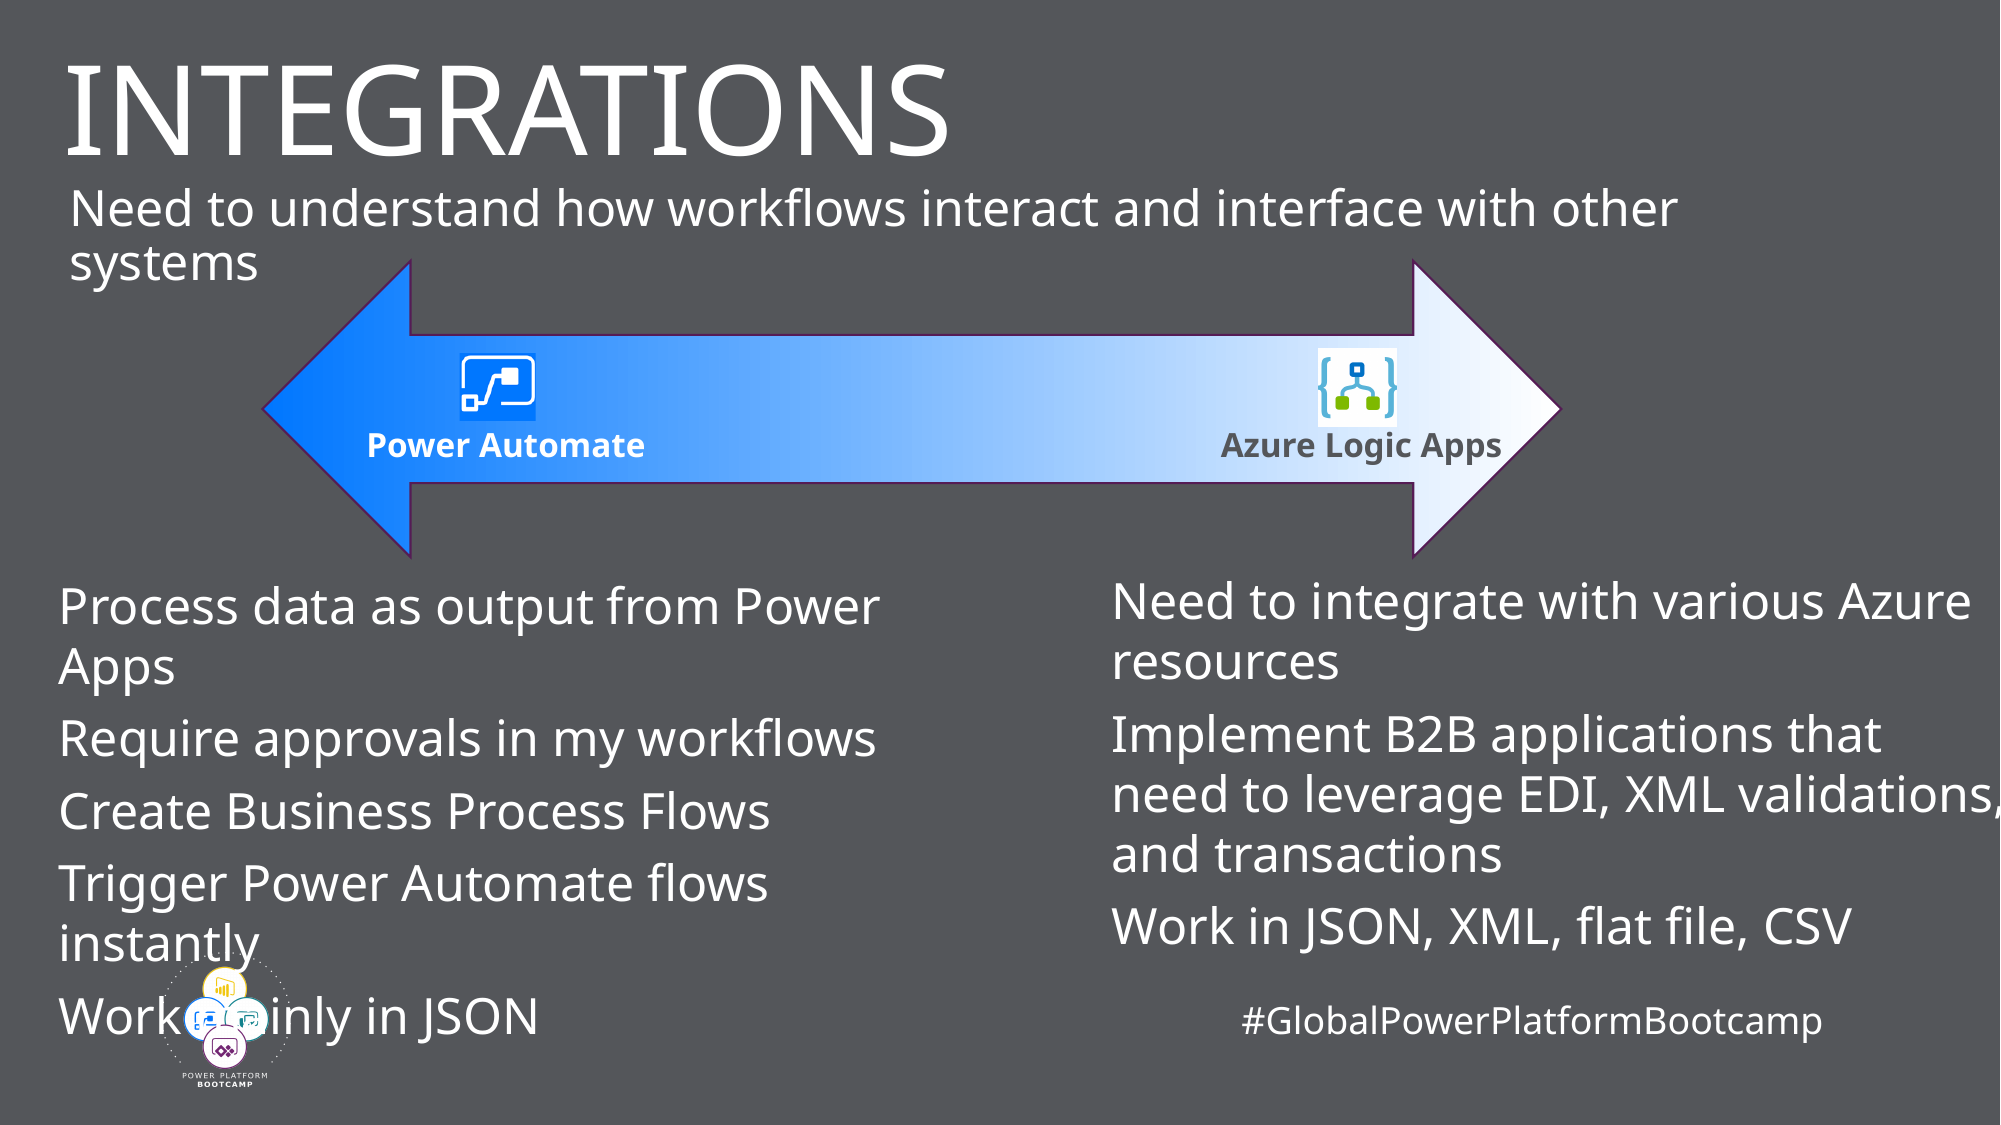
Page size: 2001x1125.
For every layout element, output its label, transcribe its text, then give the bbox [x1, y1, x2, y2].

text_box Process data as output from Power Apps Require approvals in my workflows Create Business Process Flows Trigger Power Automate flows instantly Work mainly in JSON [44, 566, 952, 1052]
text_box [262, 260, 1562, 558]
picture [161, 1052, 291, 1087]
text_box Need to integrate with various Azure resources Implement B2B applications that need to leverage EDI, XML validations, and transactions Work in JSON, XML, flat file, CSV [1096, 562, 2000, 963]
title INTEGRATIONS [48, 20, 1666, 211]
text_box Need to understand how workflows interact and interface with other systems [54, 175, 1769, 429]
